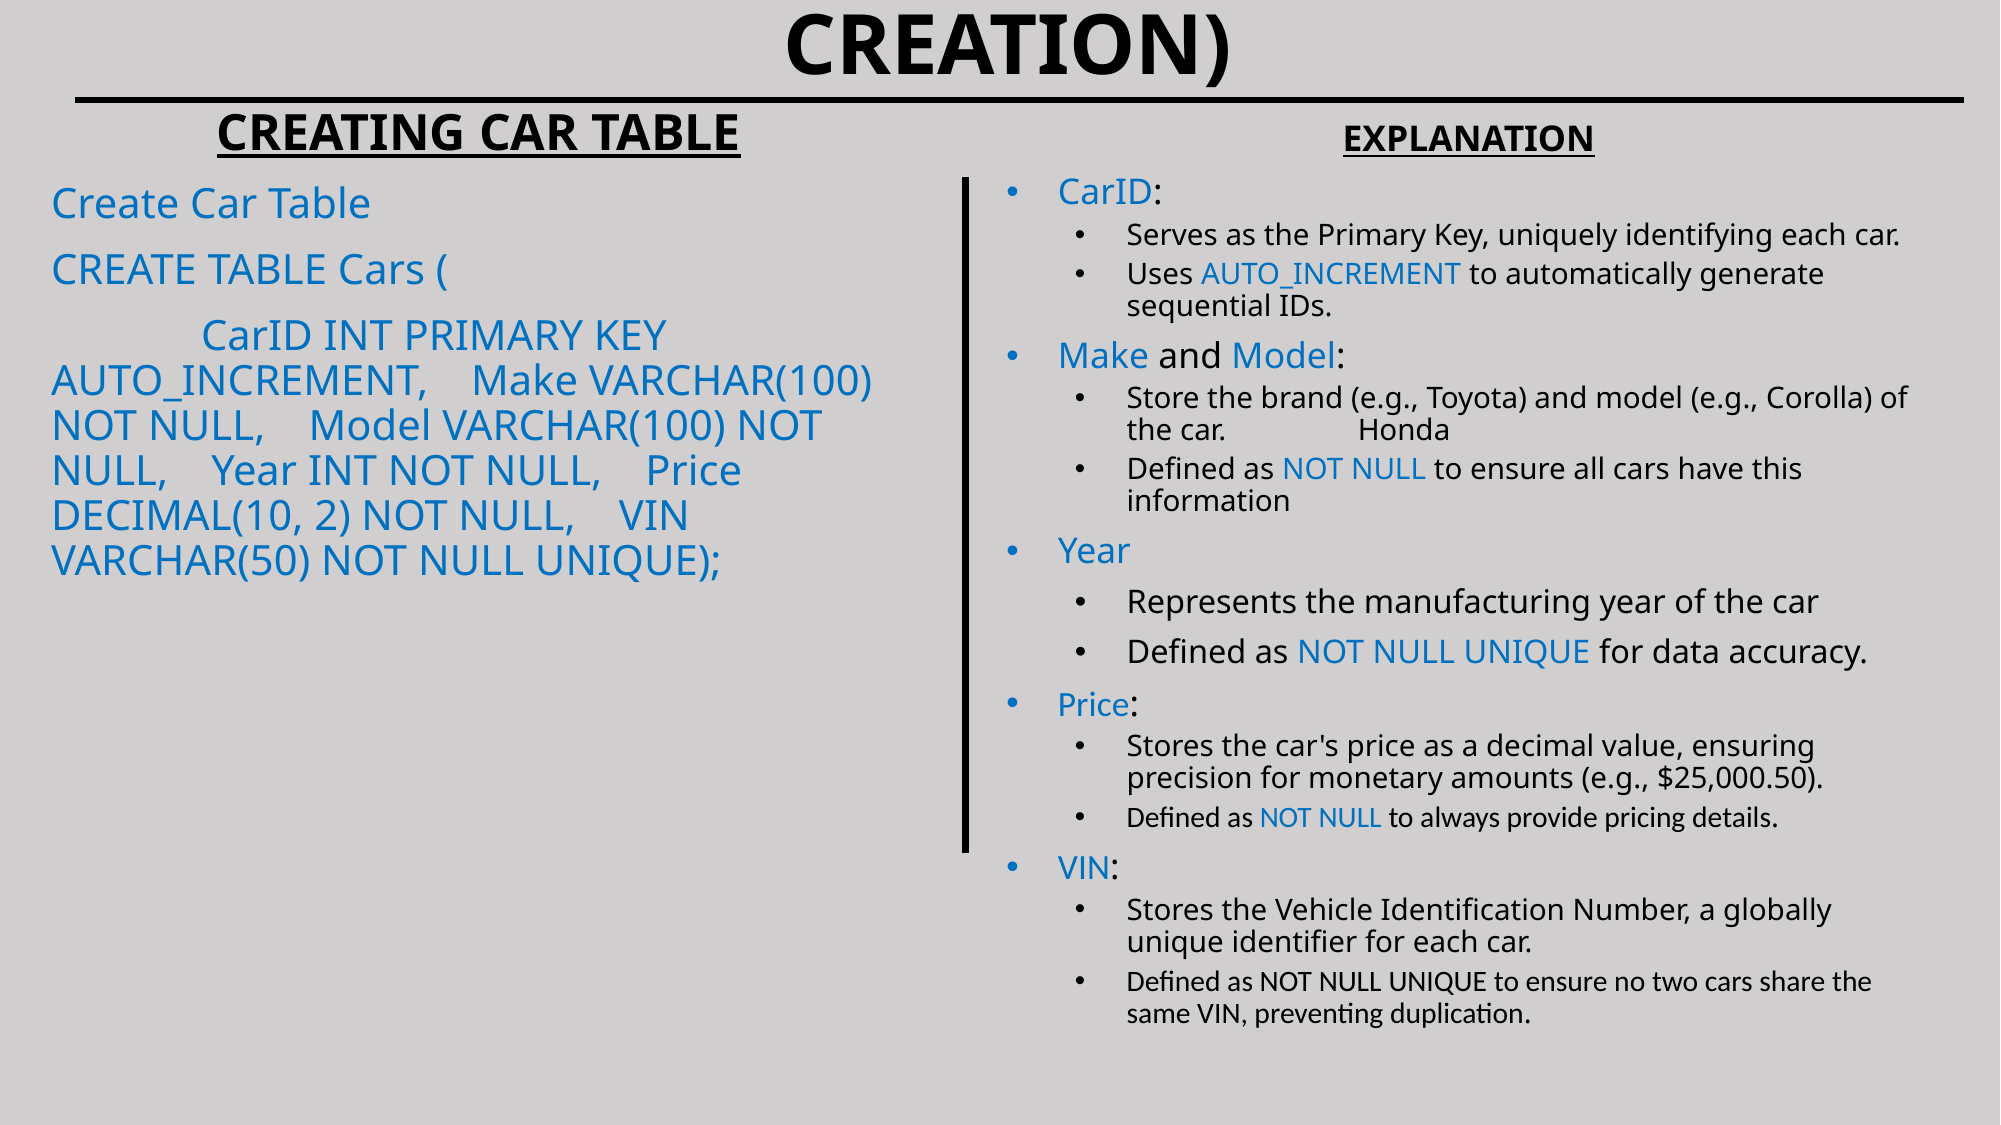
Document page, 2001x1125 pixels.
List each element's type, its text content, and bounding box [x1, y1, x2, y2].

subtitle CREATING CAR TABLE Create Car Table CREATE TABLE Cars ( CarID INT PRIMARY KEY AUTO_INCREMENT, Make VARCHAR(100) NOT NULL, Model VARCHAR(100) NOT NULL, Year INT NOT NULL, Price DECIMAL(10, 2) NOT NULL, VIN VARCHAR(50) NOT NULL UNIQUE); [35, 99, 922, 1038]
title DATA DEFINITION STATEMENTS (TABLE CREATION) [0, 13, 2000, 100]
text_box EXPLANATION CarID: Serves as the Primary Key, uniquely identifying each car. Uses AUTO_INCREMENT to automatically generate sequential IDs. Make and Model: Store the brand (e.g., Toyota) and model (e.g., Corolla) of the car. Honda Defined as NOT NULL to ensure all cars have this information Year Represents the manufacturing year of the car Defined as NOT NULL UNIQUE for data accuracy. Price: Stores the car's price as a decimal value, ensuring precision for monetary amounts (e.g., $25,000.50). Defined as NOT NULL to always provide pricing details. VIN: Stores the Vehicle Identification Number, a globally unique identifier for each car. Defined as NOT NULL UNIQUE to ensure no two cars share the same VIN, preventing duplication. [991, 113, 1946, 1052]
